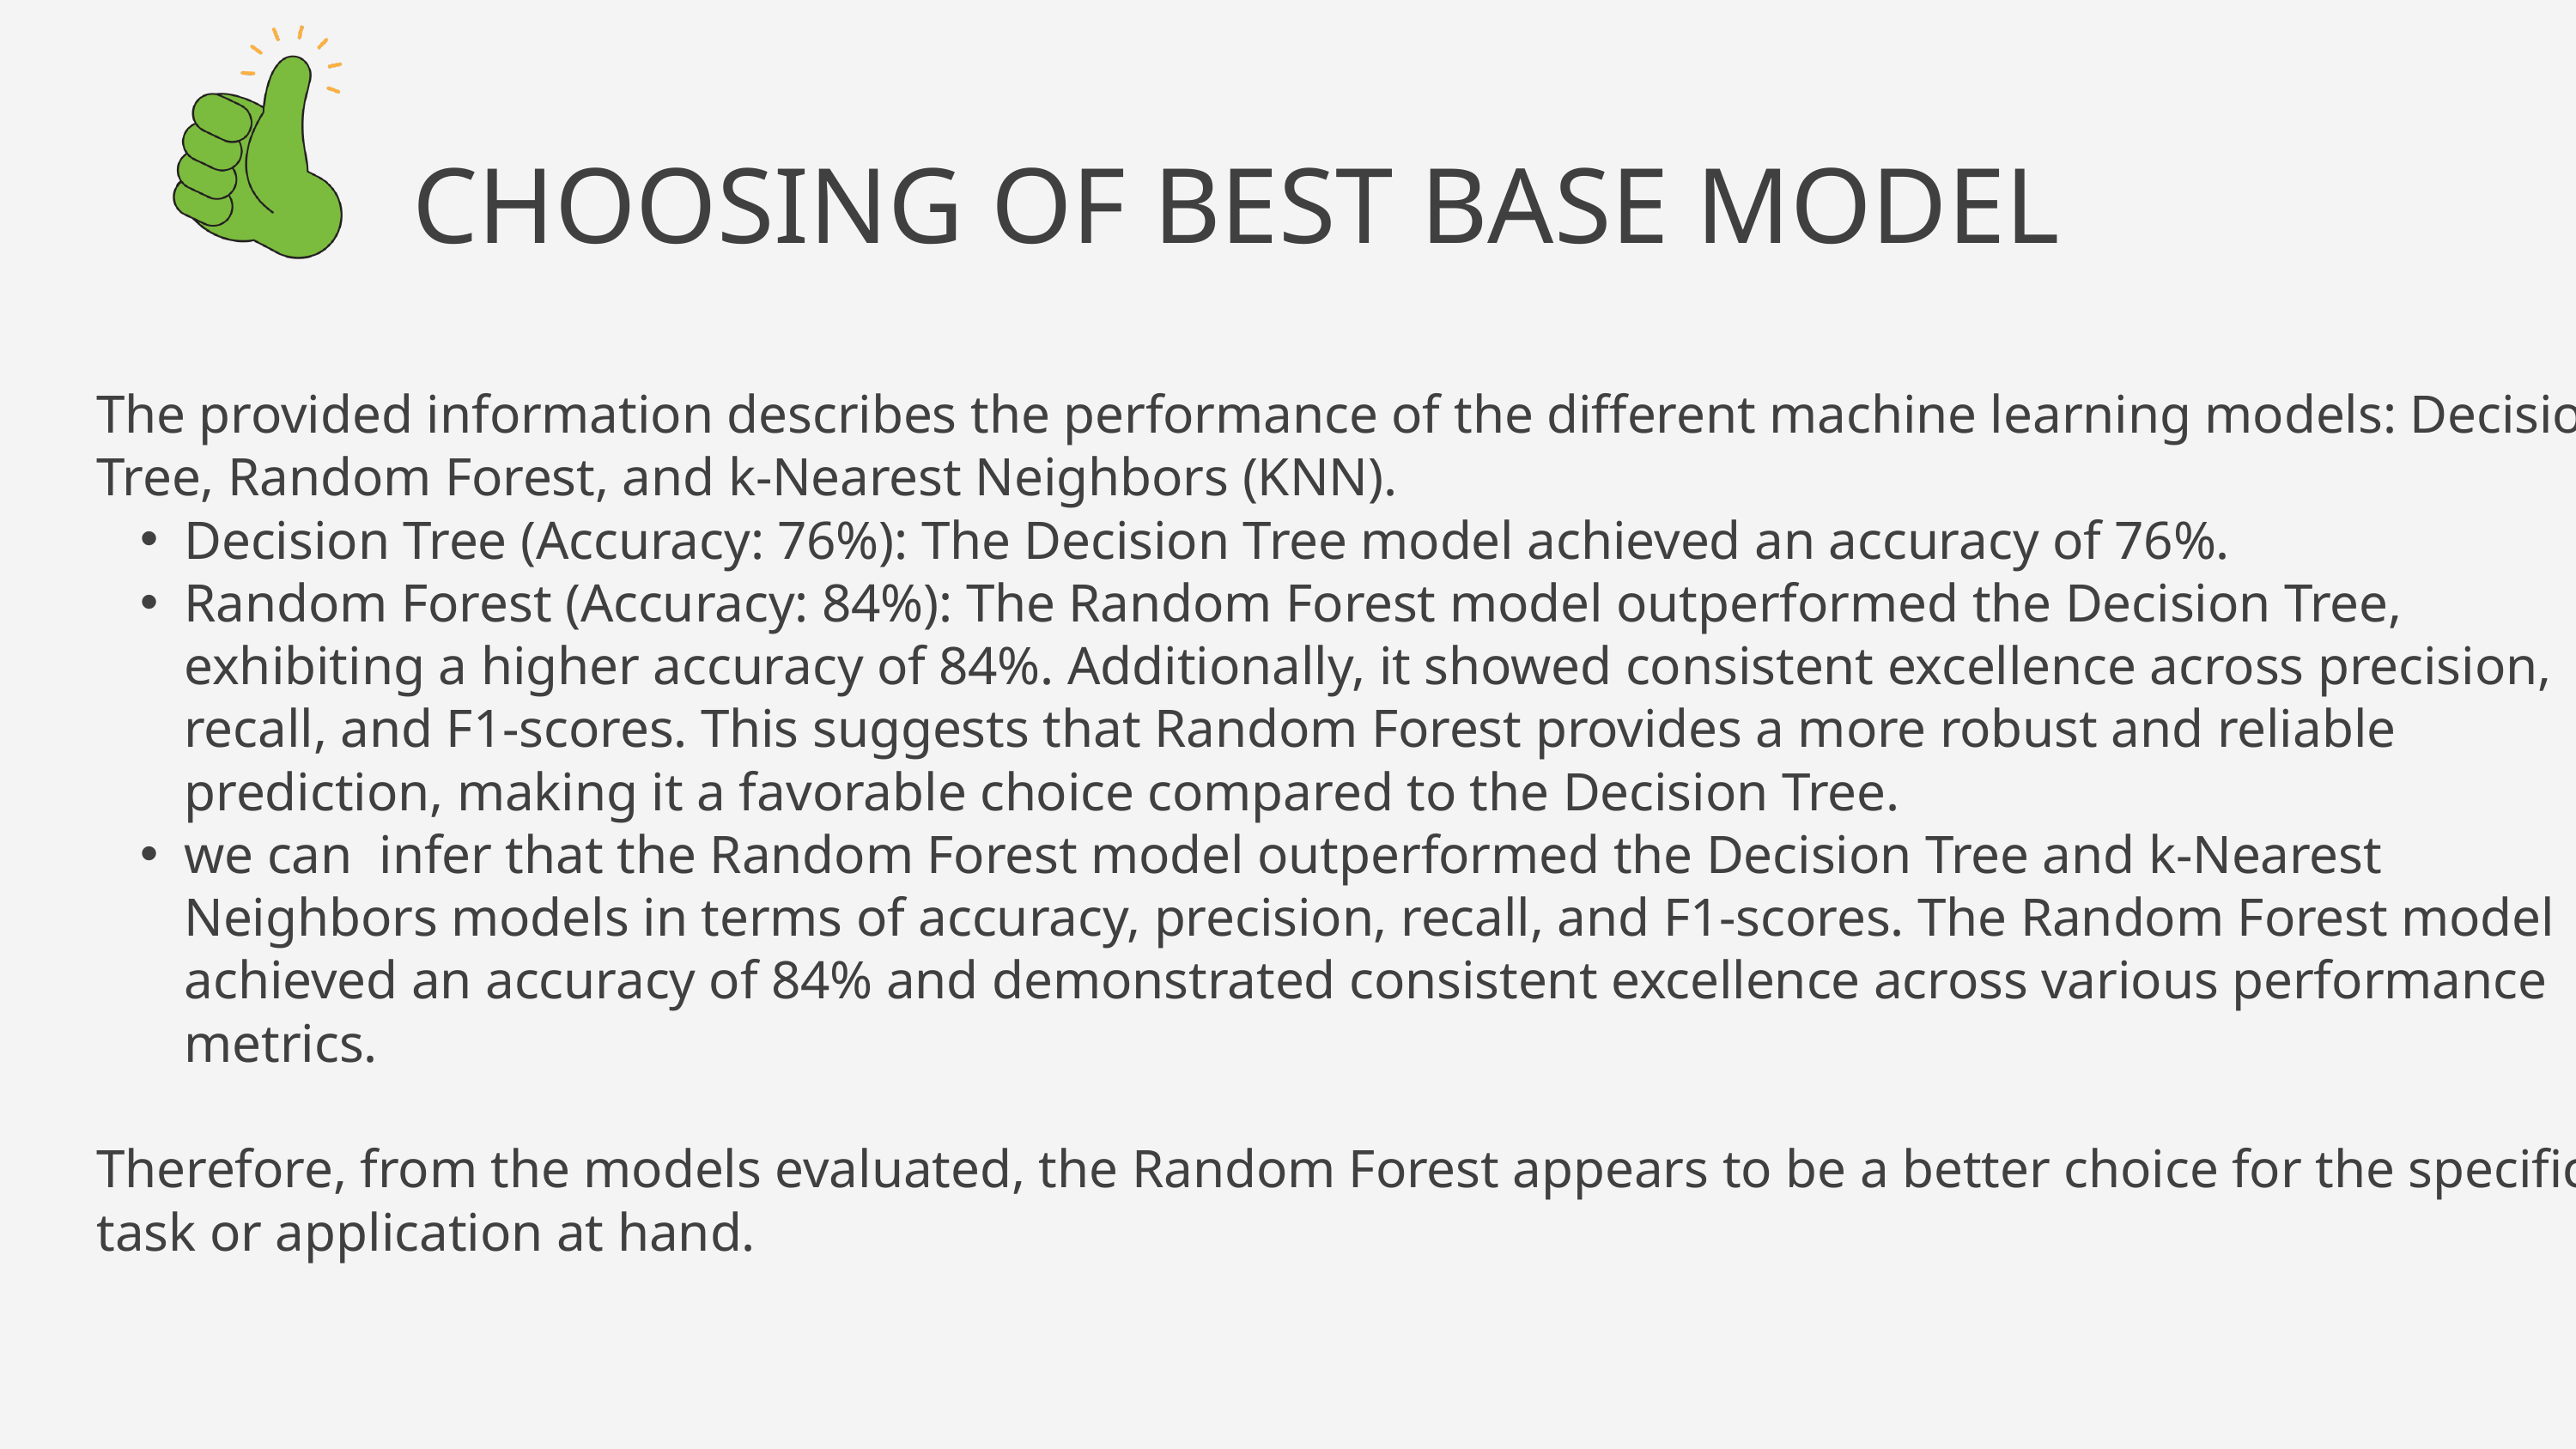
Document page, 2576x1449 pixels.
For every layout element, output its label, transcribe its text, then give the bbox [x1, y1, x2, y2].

text_box CHOOSING OF BEST BASE MODEL [259, 137, 2213, 265]
text_box The provided information describes the performance of the different machine learning models: Decision Tree, Random Forest, and k-Nearest Neighbors (KNN). Decision Tree (Accuracy: 76%): The Decision Tree model achieved an accuracy of 76%. Random Forest (Accuracy: 84%): The Random Forest model outperformed the Decision Tree, exhibiting a higher accuracy of 84%. Additionally, it showed consistent excellence across precision, recall, and F1-scores. This suggests that Random Forest provides a more robust and reliable prediction, making it a favorable choice compared to the Decision Tree. we can infer that the Random Forest model outperformed the Decision Tree and k-Nearest Neighbors models in terms of accuracy, precision, recall, and F1-scores. The Random Forest model achieved an accuracy of 84% and demonstrated consistent excellence across various performance metrics. Therefore, from the models evaluated, the Random Forest appears to be a better choice for the specific task or application at hand. [96, 380, 2576, 1262]
text_box [171, 25, 348, 264]
